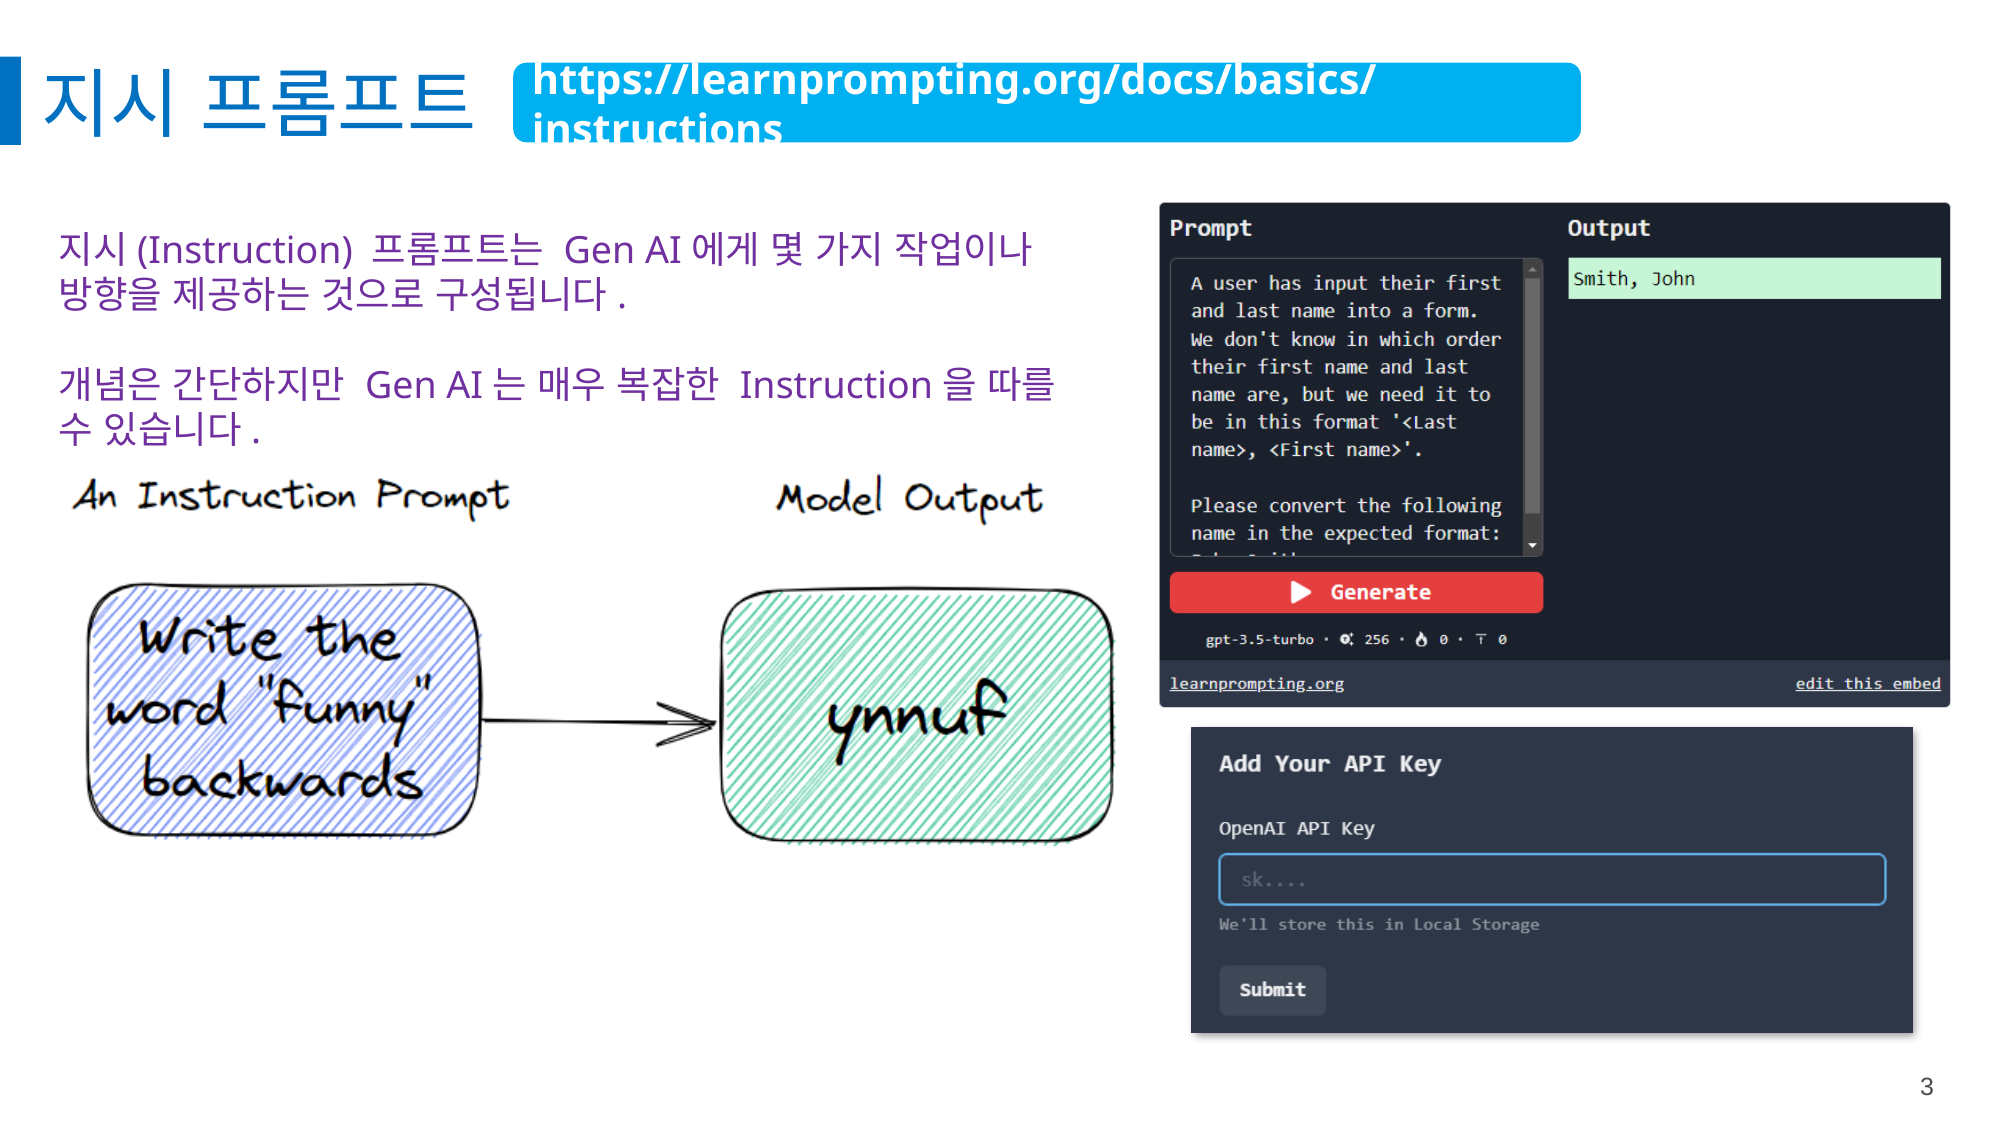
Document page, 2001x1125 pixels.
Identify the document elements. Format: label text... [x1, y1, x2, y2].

picture [44, 197, 1956, 876]
text_box 지시(Instruction) 프롬프트는 Gen AI에게 몇 가지 작업이나 방향을 제공하는 것으로 구성됩니다. 개념은 간단하지만 Gen AI는 매우 복잡한 Instruction을 따를 수 있습니다. [44, 218, 1082, 454]
text_box [23, 56, 1934, 146]
text_box https://learnprompting.org/docs/basics/instructions [512, 61, 1582, 144]
text_box 지시 프롬프트 [26, 59, 1000, 149]
picture [1191, 727, 1913, 1034]
text_box [0, 55, 22, 146]
